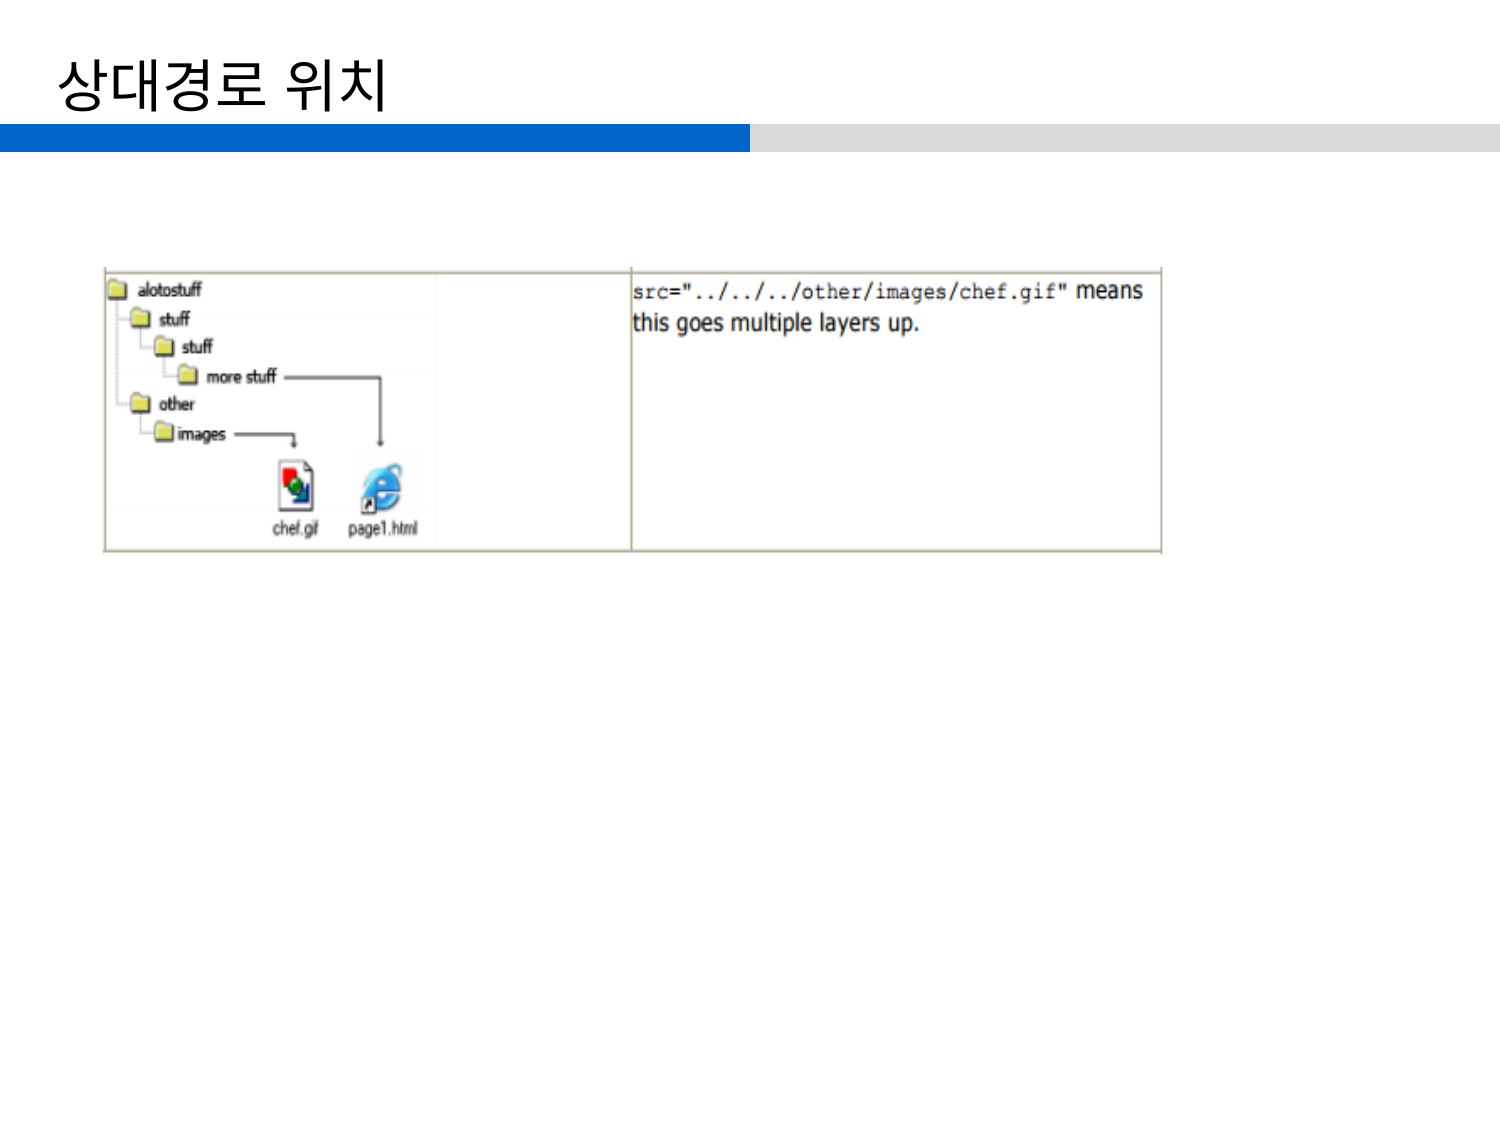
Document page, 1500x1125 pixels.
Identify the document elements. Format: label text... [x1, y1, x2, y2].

title 상대경로 위치 [41, 42, 1459, 128]
picture [88, 266, 1176, 563]
